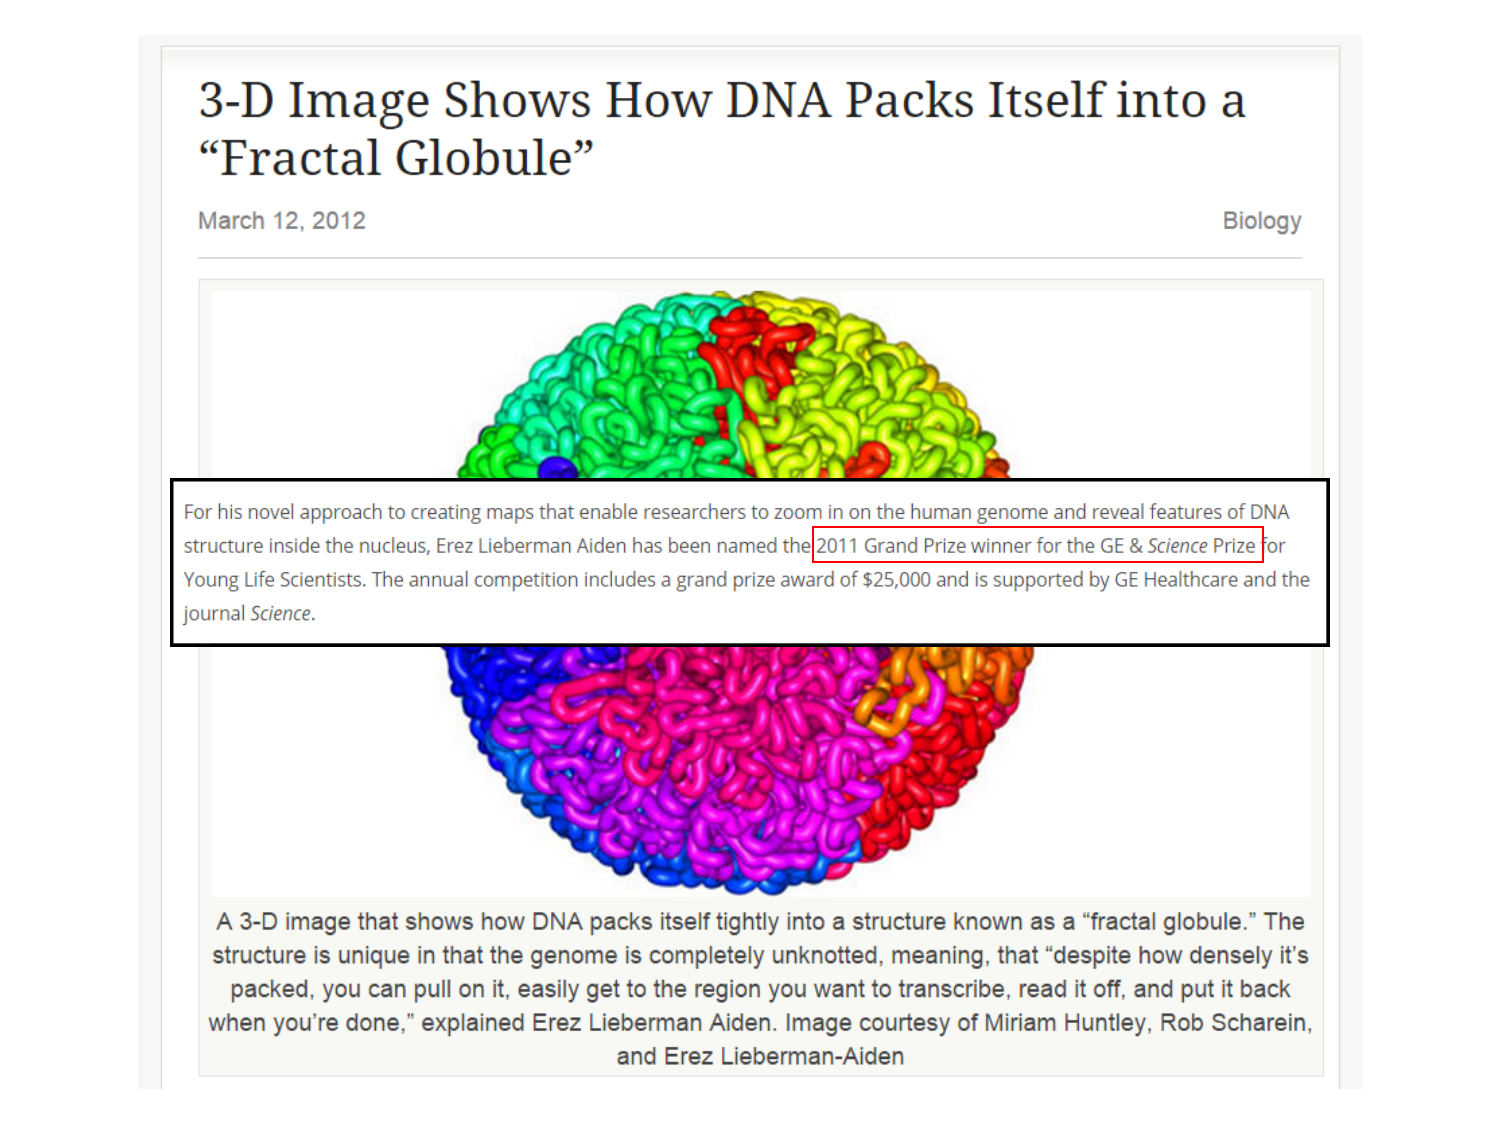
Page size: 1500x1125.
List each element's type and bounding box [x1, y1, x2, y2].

picture [137, 35, 1363, 1090]
